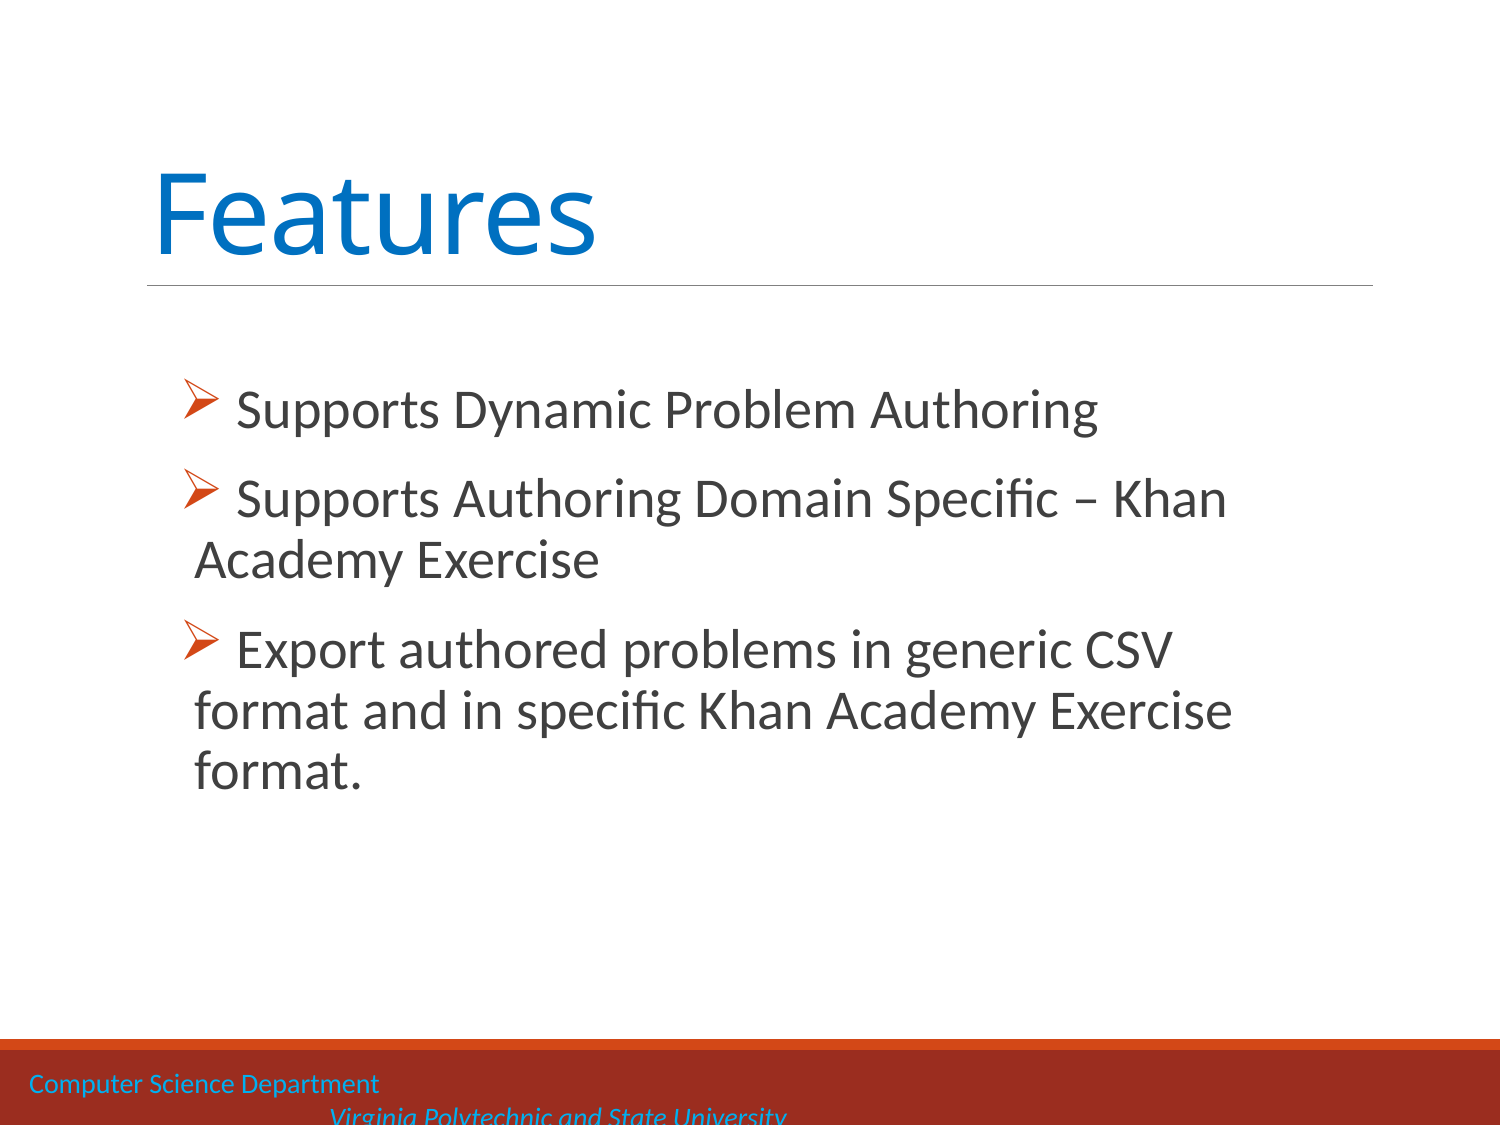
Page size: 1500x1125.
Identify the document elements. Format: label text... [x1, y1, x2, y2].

text_box Computer Science Department Virginia Polytechnic and State University [14, 1058, 1493, 1125]
list Supports Dynamic Problem Authoring Supports Authoring Domain Specific – Khan Academy Exercise Export authored problems in generic CSV format and in specific Khan Academy Exercise format. [179, 371, 1277, 837]
title Features [135, 47, 1373, 285]
